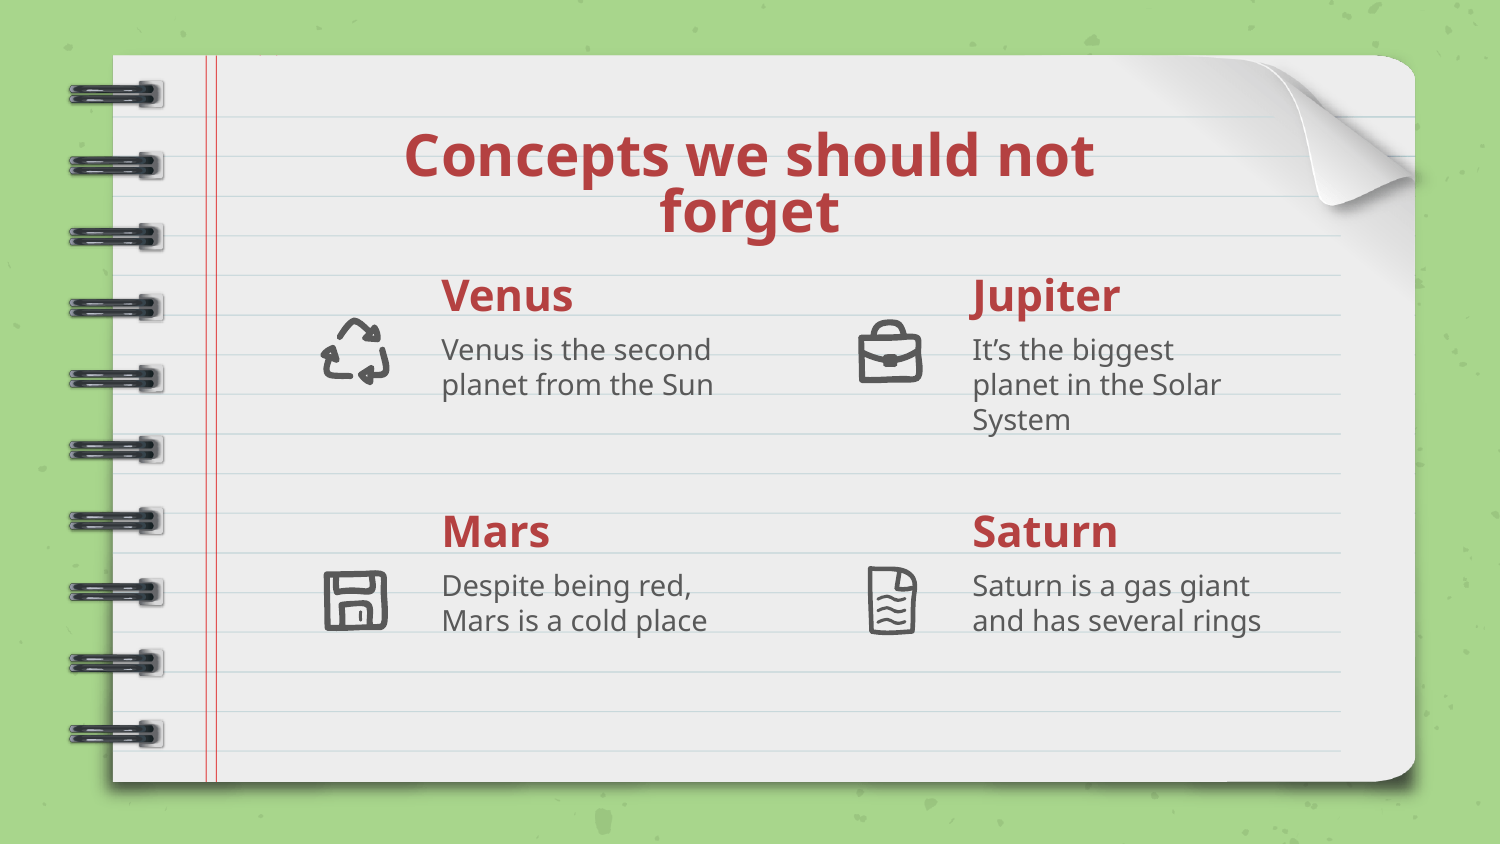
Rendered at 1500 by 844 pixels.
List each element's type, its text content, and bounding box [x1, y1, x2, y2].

title Concepts we should not forget [316, 116, 1184, 211]
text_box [323, 569, 389, 632]
title Mars [426, 490, 750, 552]
subtitle Saturn is a gas giant and has several rings [957, 552, 1281, 671]
title Venus [426, 253, 750, 316]
text_box [858, 319, 923, 384]
subtitle Despite being red, Mars is a cold place [426, 552, 750, 671]
title Saturn [957, 490, 1281, 552]
subtitle Venus is the second planet from the Sun [426, 316, 750, 434]
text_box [319, 317, 392, 386]
subtitle It’s the biggest planet in the Solar System [957, 316, 1281, 434]
title Jupiter [957, 253, 1281, 316]
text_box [867, 565, 919, 636]
picture [63, 22, 1437, 822]
